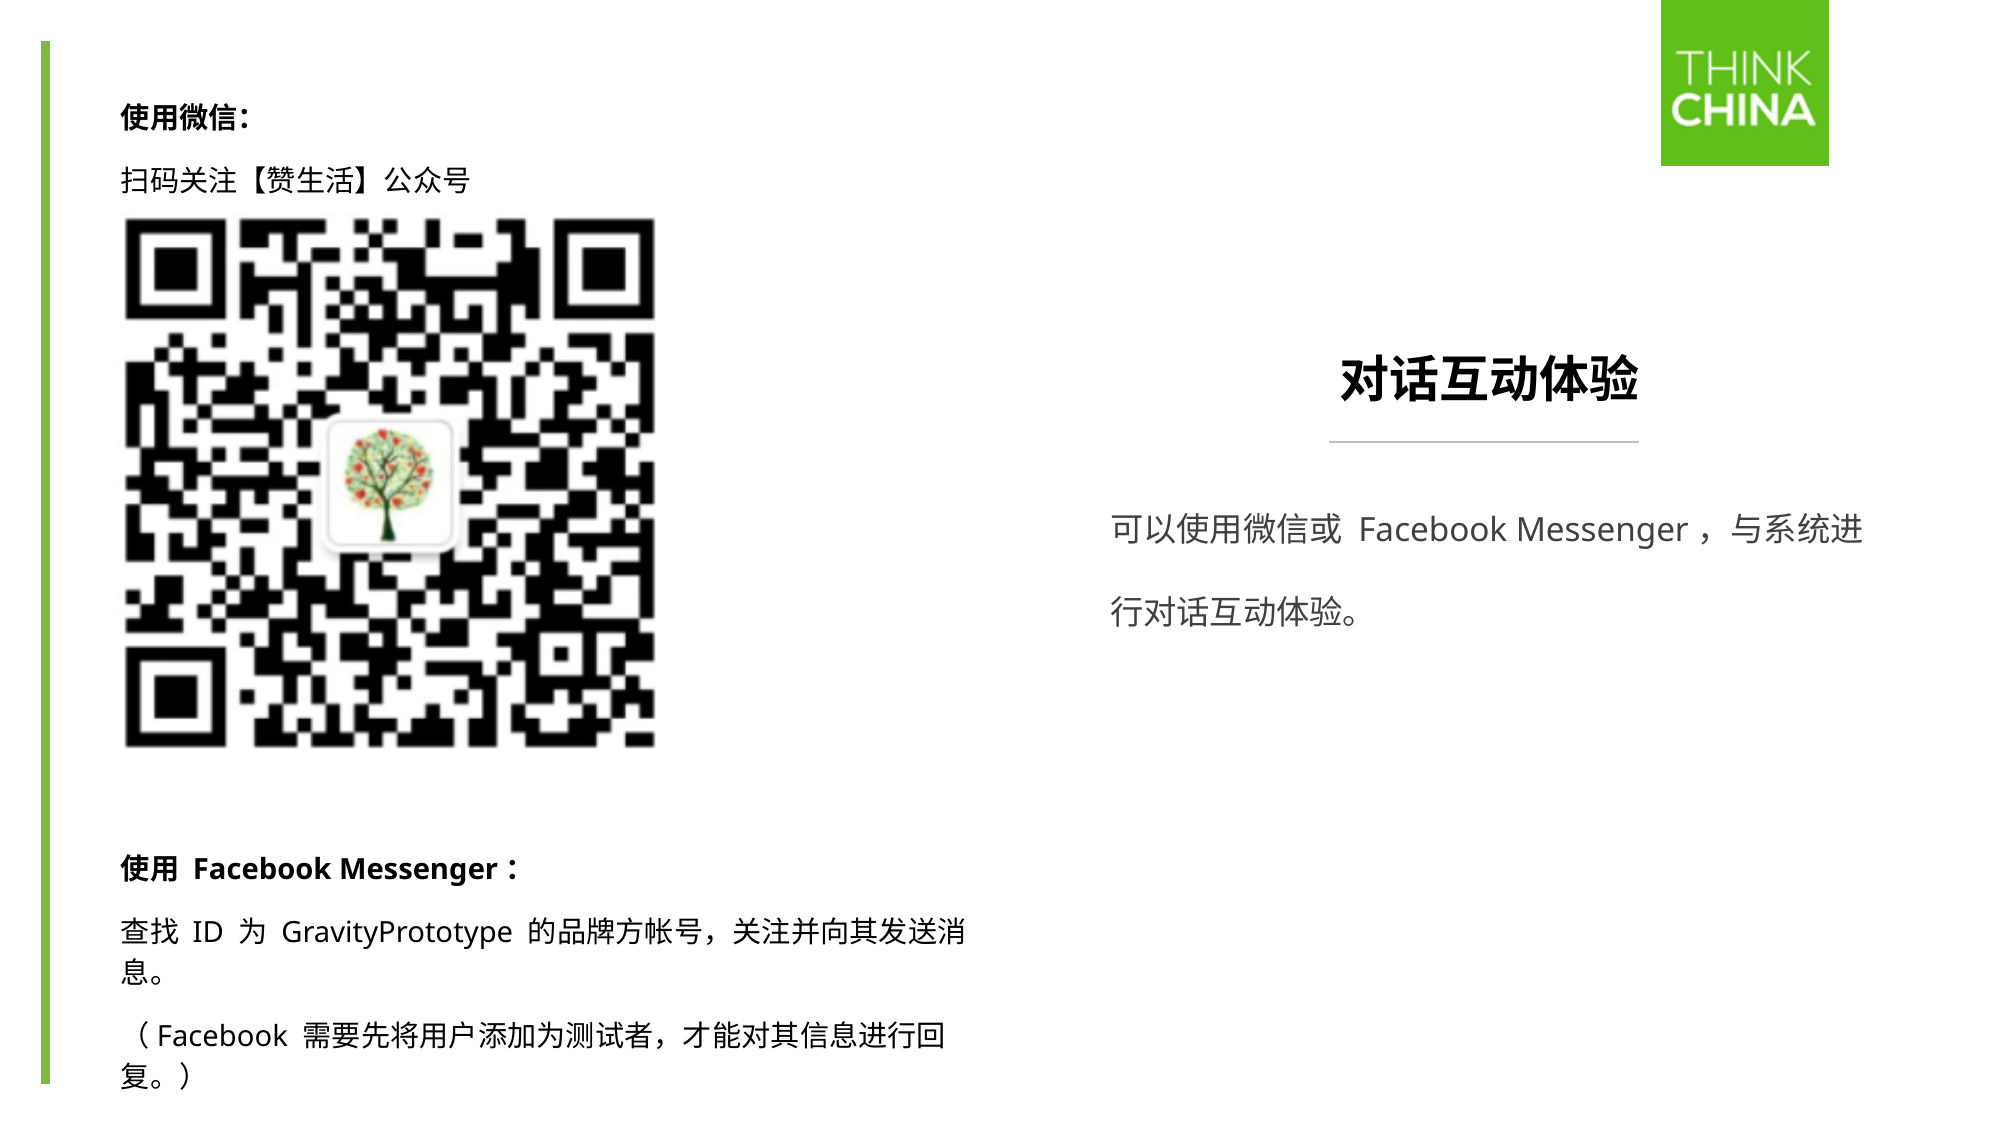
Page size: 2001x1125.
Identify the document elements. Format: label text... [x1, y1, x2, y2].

title 对话互动体验 [1095, 335, 1885, 428]
list 使用微信： 扫码关注【赞生活】公众号 使用 Facebook Messenger： 查找 ID 为 GravityPrototype 的品牌方帐号，关注并向其发送消息。 （Facebook 需要先将用户添加为测试者，才能对其信息进行回复。） [106, 85, 1000, 1040]
picture [1661, 0, 1829, 166]
list 可以使用微信或 Facebook Messenger，与系统进行对话互动体验。 [1095, 457, 1885, 970]
picture [113, 200, 670, 765]
